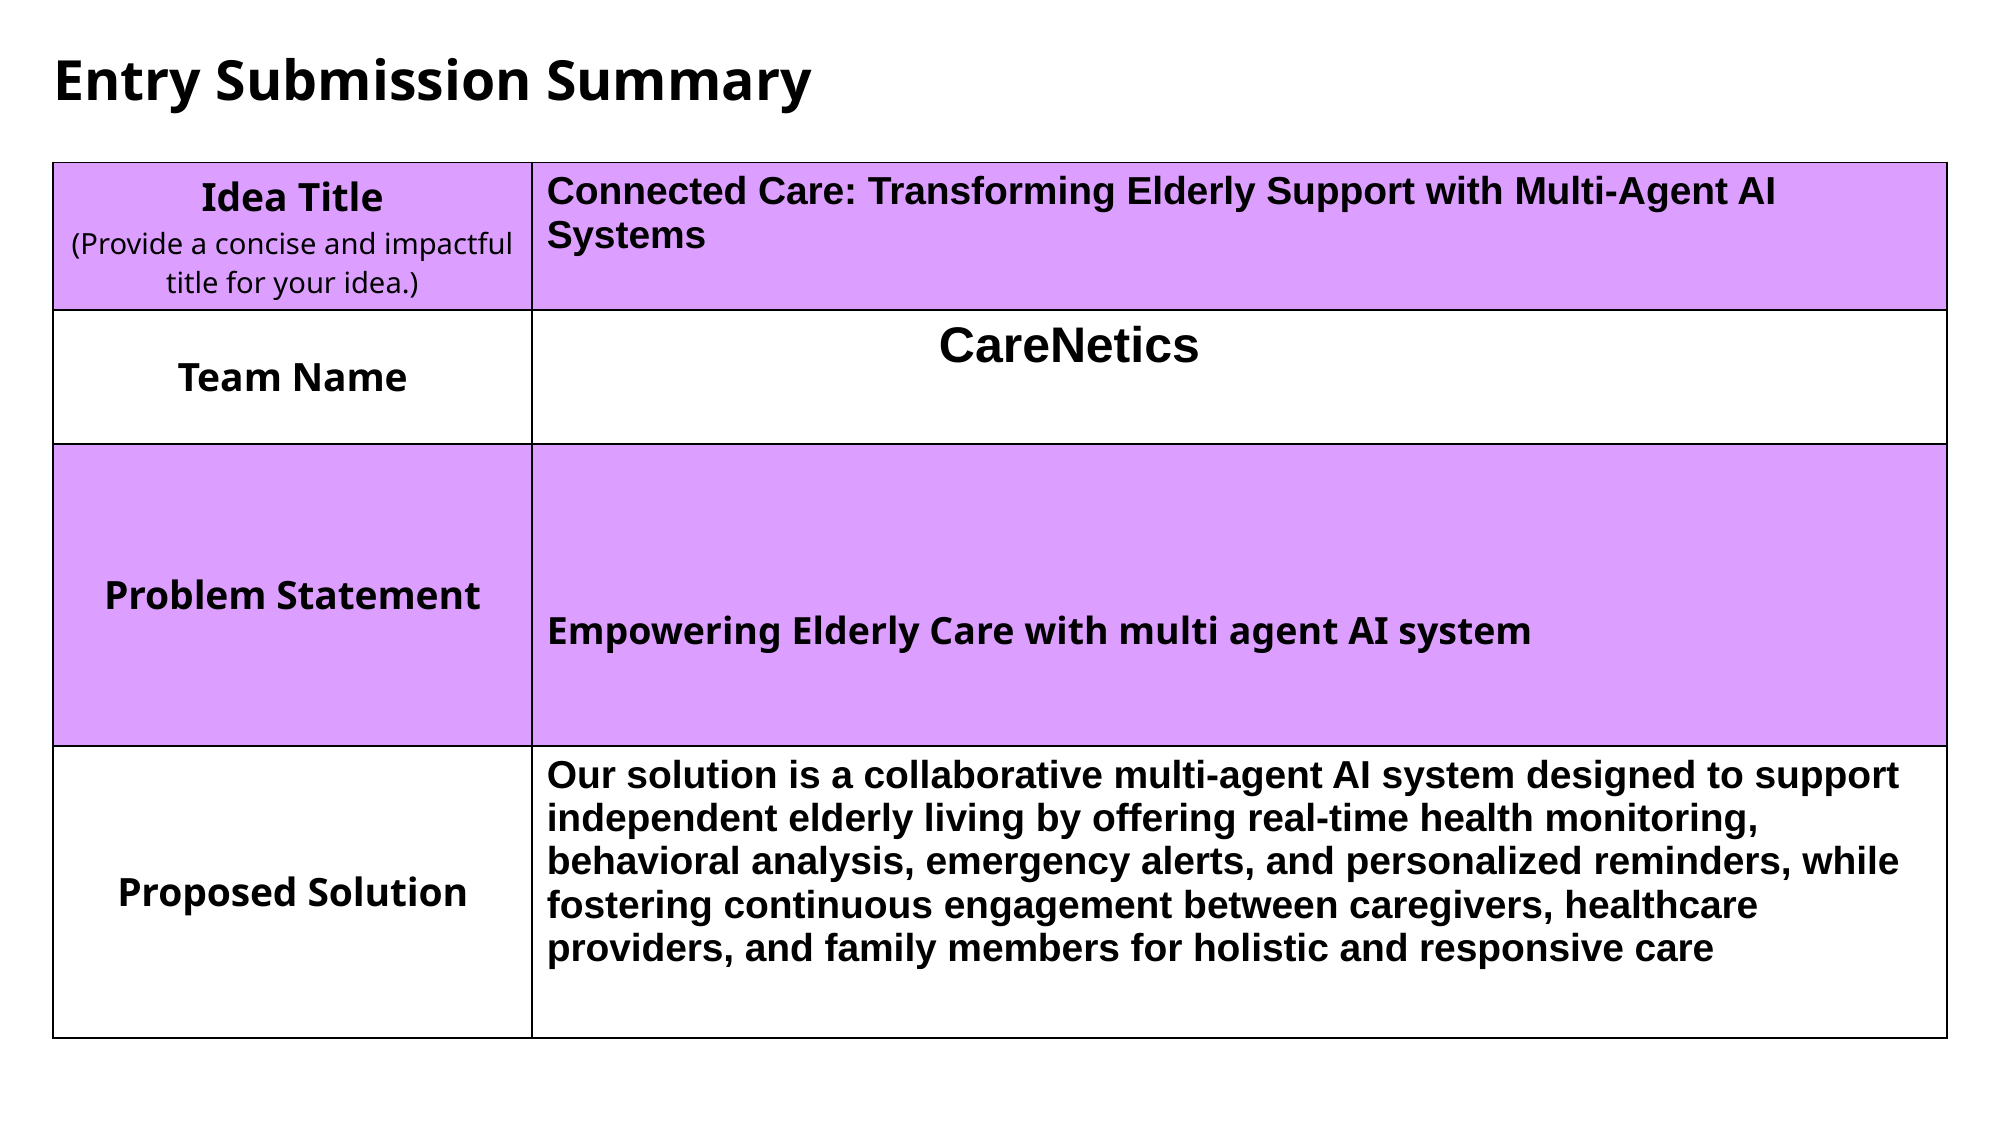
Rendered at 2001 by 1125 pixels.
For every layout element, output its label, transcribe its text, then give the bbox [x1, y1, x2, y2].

table_cell Team Name [54, 311, 531, 443]
table_header Connected Care: Transforming Elderly Support with Multi-Agent AI Systems [533, 163, 1946, 309]
table_cell Problem Statement [54, 445, 531, 745]
table_cell Empowering Elderly Care with multi agent AI system [533, 445, 1946, 745]
table_header Idea Title (Provide a concise and impactful title for your idea.) [54, 163, 531, 309]
table_cell Proposed Solution [54, 747, 531, 1037]
table_cell CareNetics [533, 311, 1946, 443]
table_cell Our solution is a collaborative multi-agent AI system designed to support independent elderly living by offering real-time health monitoring, behavioral analysis, emergency alerts, and personalized reminders, while fostering continuous engagement between caregivers, healthcare providers, and family members for holistic and responsive care [533, 747, 1946, 1037]
text_box Entry Submission Summary [53, 57, 1896, 162]
